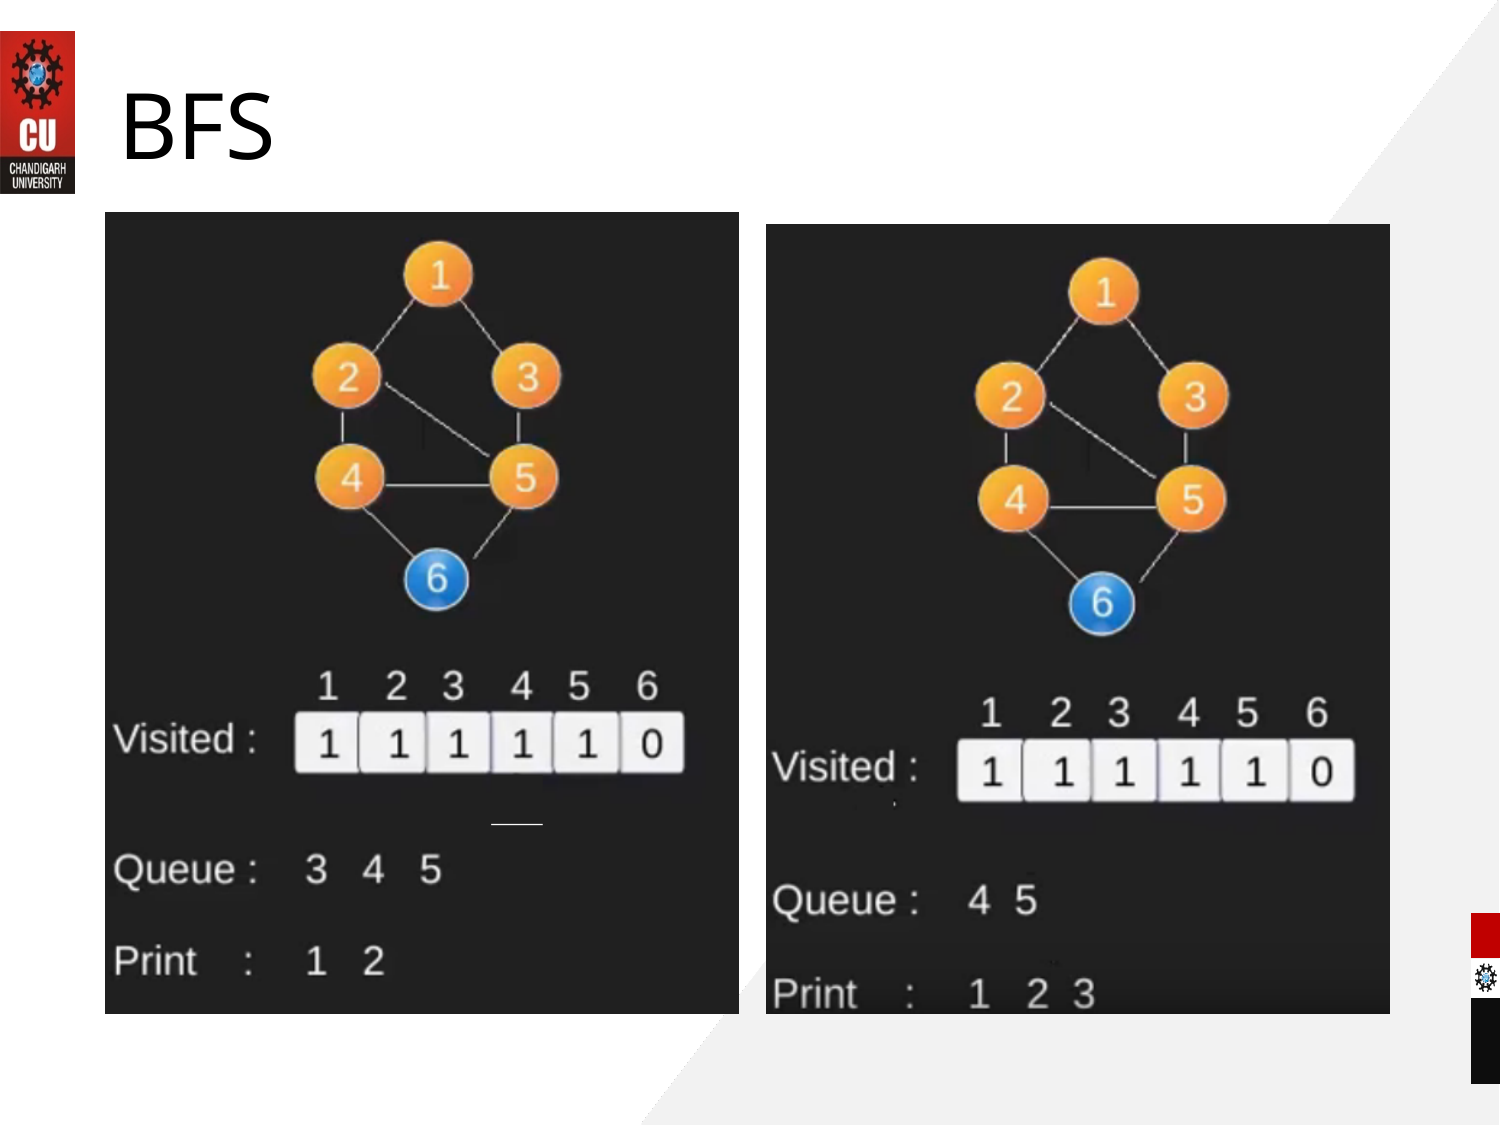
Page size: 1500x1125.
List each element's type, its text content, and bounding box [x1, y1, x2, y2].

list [105, 212, 739, 1014]
title BFS [103, 59, 1397, 200]
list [766, 224, 1390, 1014]
picture [0, 0, 1500, 1125]
